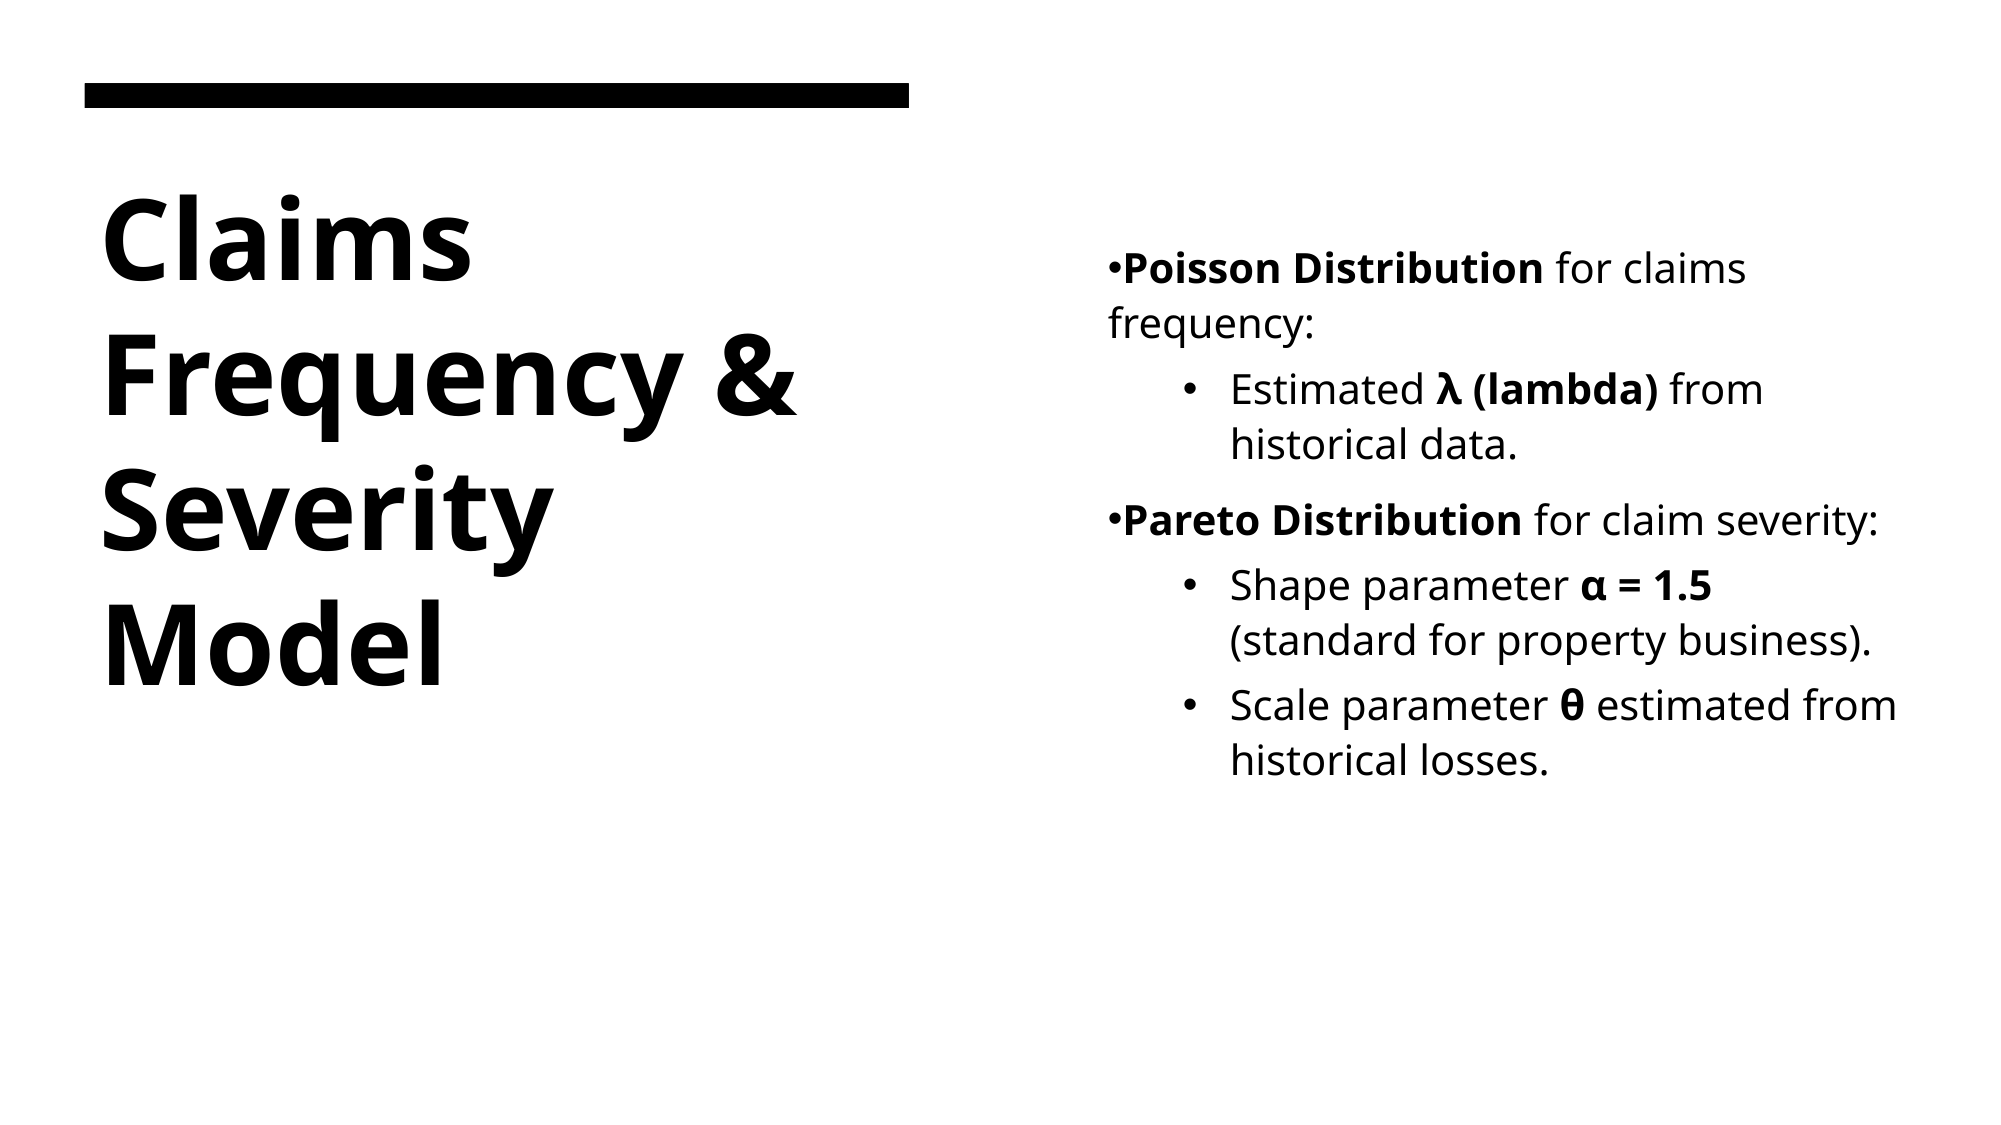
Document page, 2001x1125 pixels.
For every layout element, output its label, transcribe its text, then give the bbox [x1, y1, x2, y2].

list Poisson Distribution for claims frequency: Estimated λ (lambda) from historical data. Pareto Distribution for claim severity: Shape parameter α = 1.5 (standard for property business). Scale parameter θ estimated from historical losses. [1092, 158, 1917, 958]
title Claims Frequency & Severity Model [84, 160, 909, 960]
